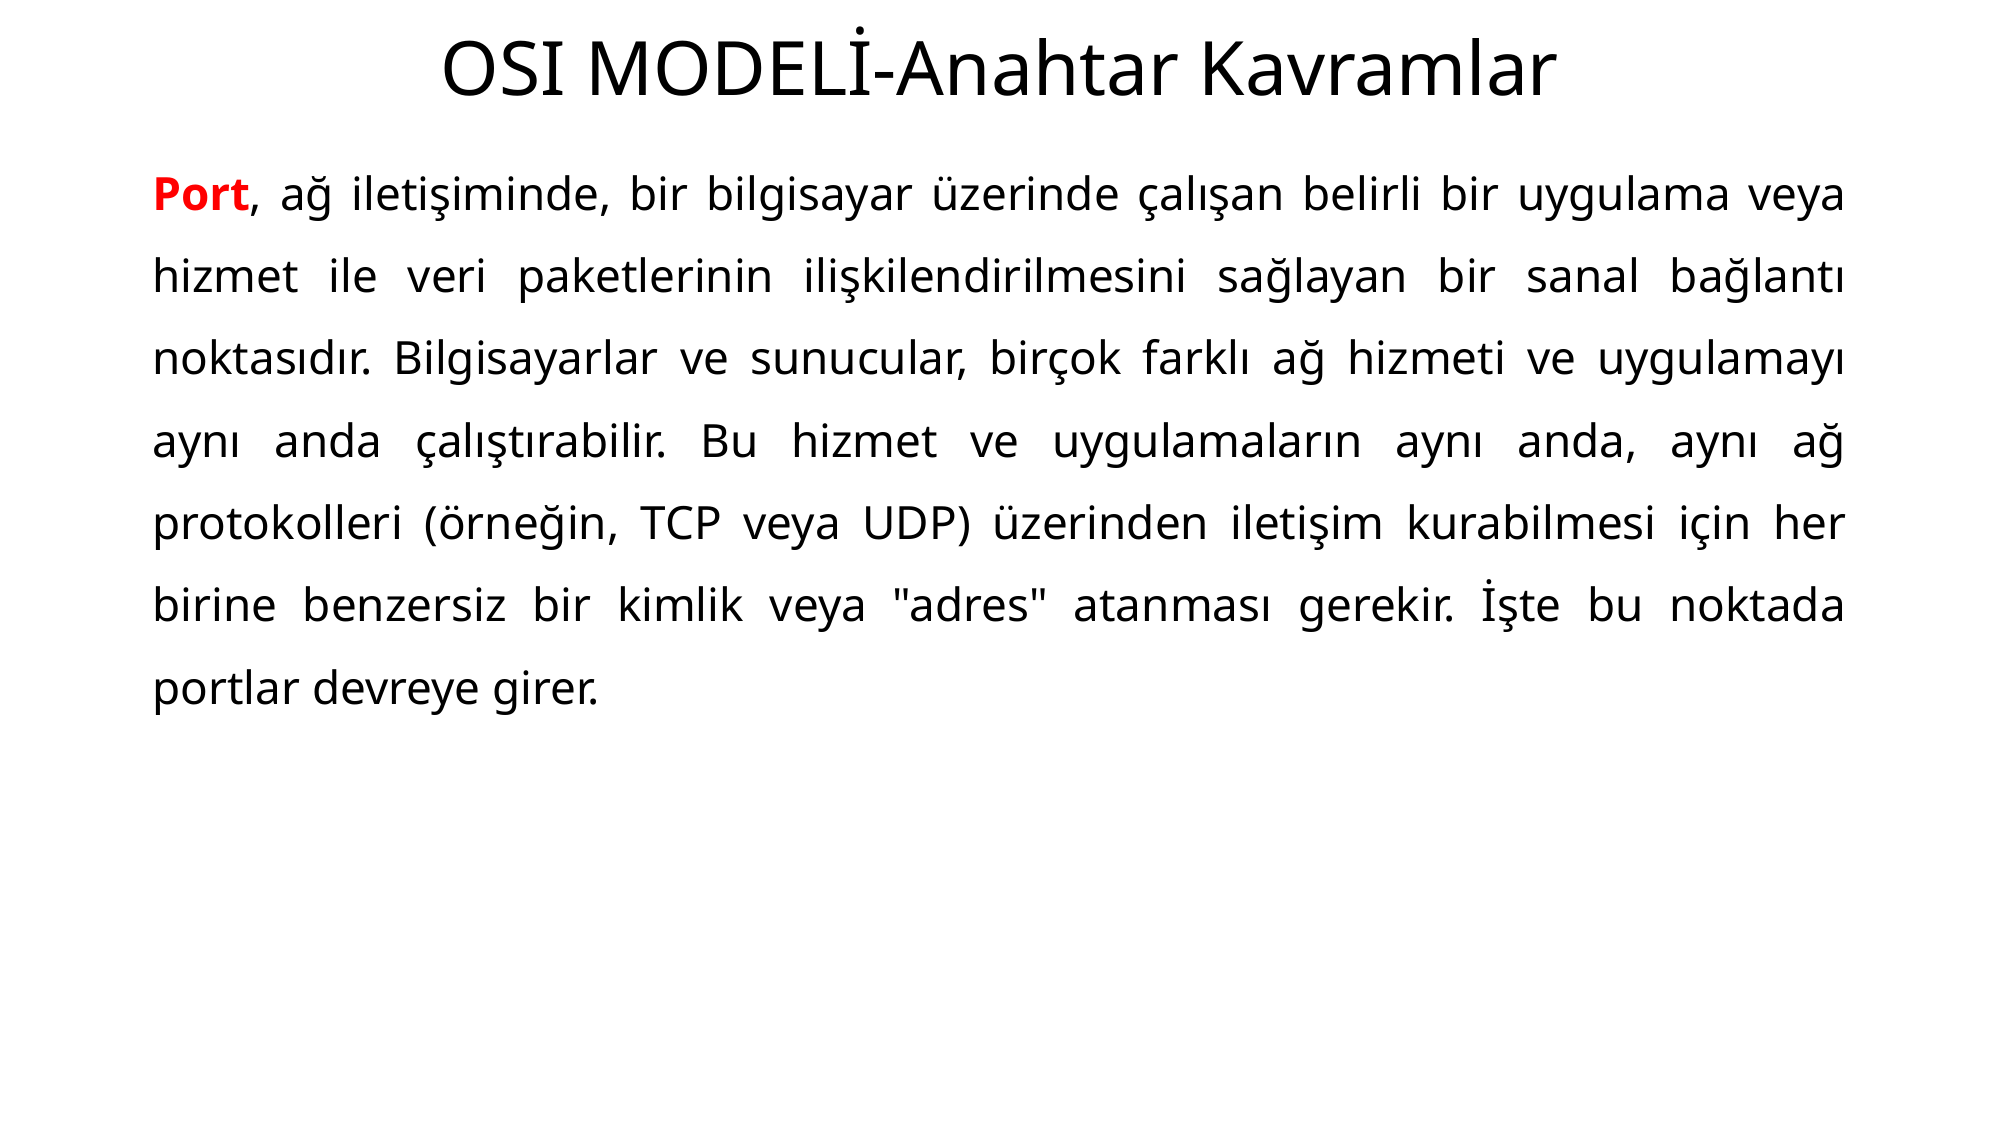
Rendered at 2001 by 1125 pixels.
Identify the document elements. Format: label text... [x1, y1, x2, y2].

list Port, ağ iletişiminde, bir bilgisayar üzerinde çalışan belirli bir uygulama veya hizmet ile veri paketlerinin ilişkilendirilmesini sağlayan bir sanal bağlantı noktasıdır. Bilgisayarlar ve sunucular, birçok farklı ağ hizmeti ve uygulamayı aynı anda çalıştırabilir. Bu hizmet ve uygulamaların aynı anda, aynı ağ protokolleri (örneğin, TCP veya UDP) üzerinden iletişim kurabilmesi için her birine benzersiz bir kimlik veya "adres" atanması gerekir. İşte bu noktada portlar devreye girer. [137, 129, 1863, 1014]
title OSI MODELİ-Anahtar Kavramlar [137, 18, 1863, 112]
